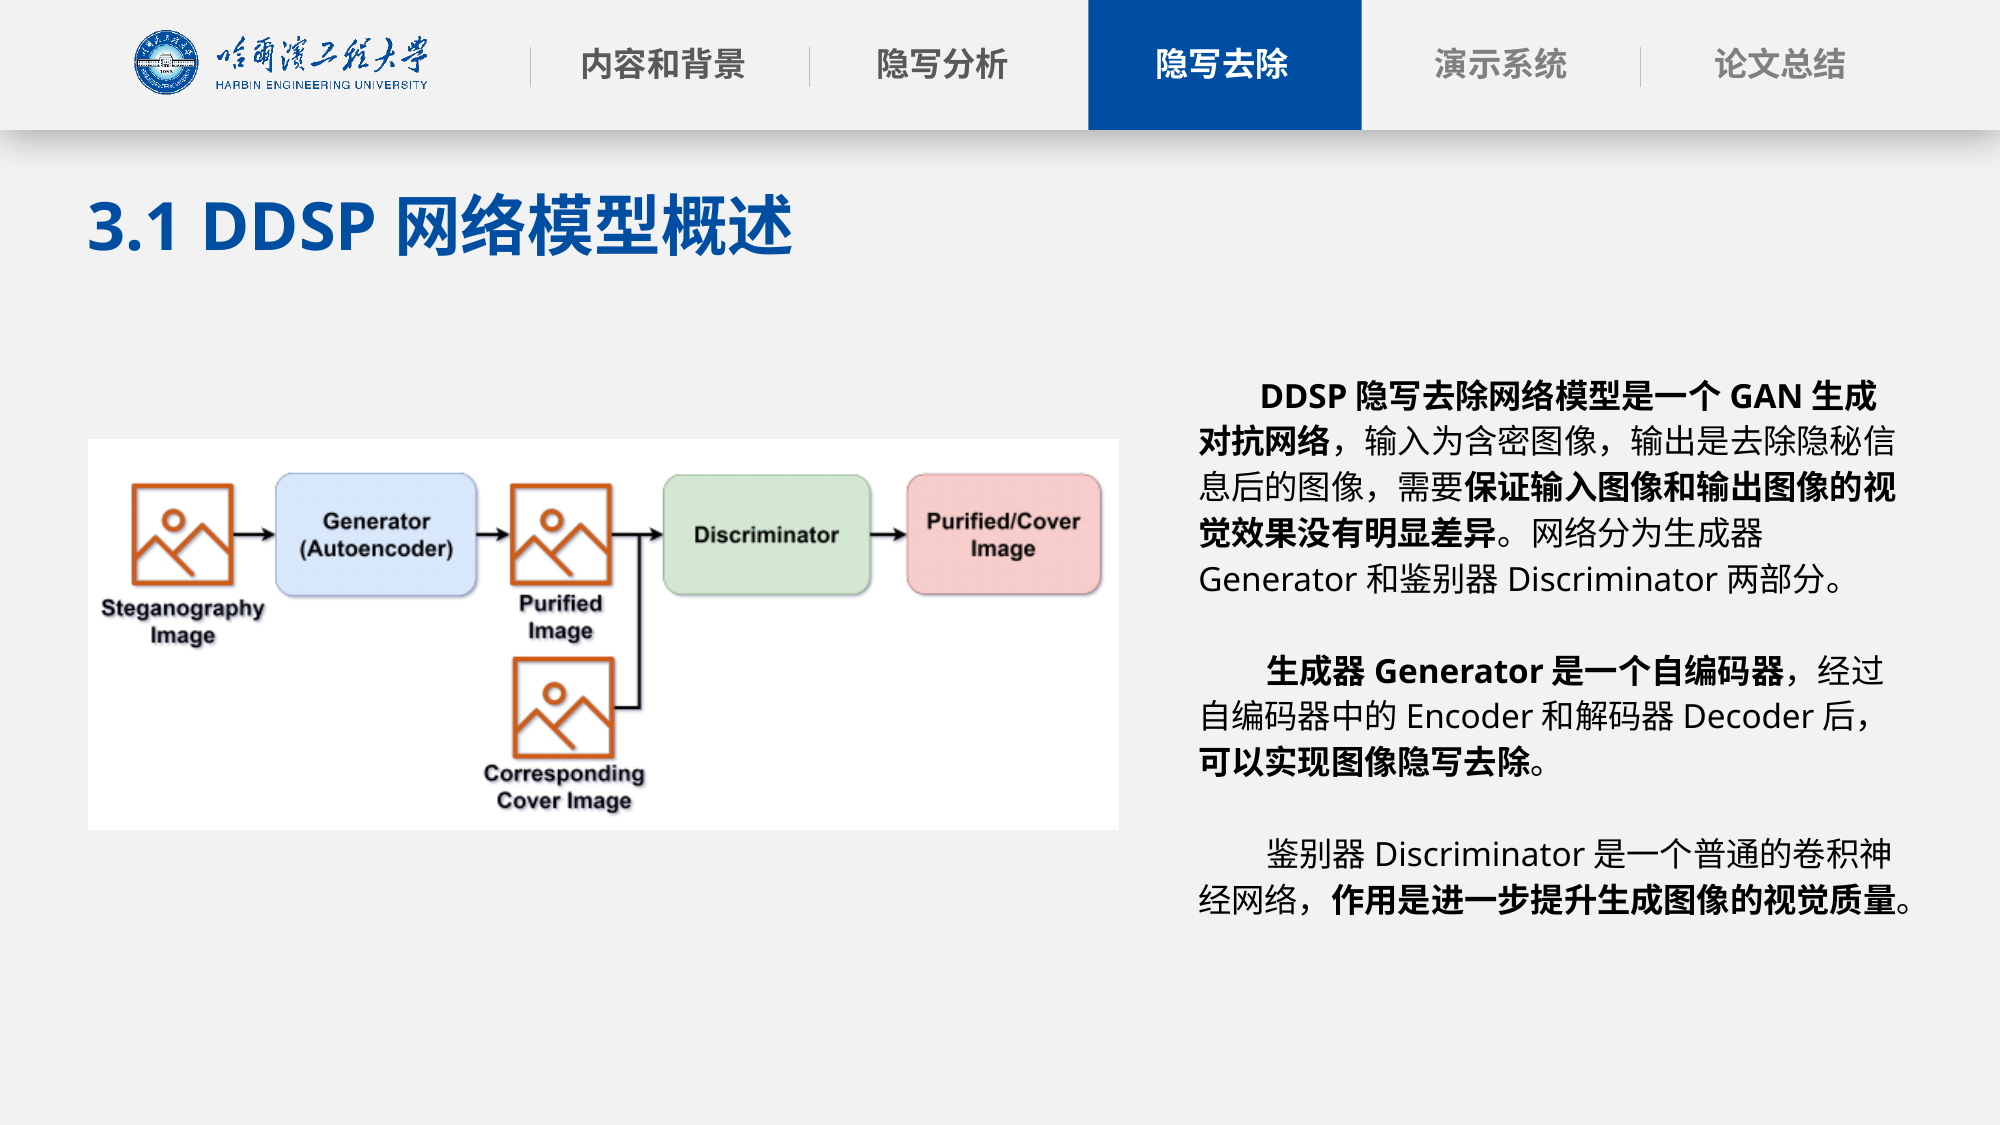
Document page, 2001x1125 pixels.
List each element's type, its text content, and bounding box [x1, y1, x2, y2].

text_box 内容和背景 [553, 35, 775, 91]
picture [119, 19, 442, 106]
text_box DDSP隐写去除网络模型是一个GAN生成对抗网络，输入为含密图像，输出是去除隐秘信息后的图像，需要保证输入图像和输出图像的视觉效果没有明显差异。网络分为生成器Generator和鉴别器Discriminator两部分。 生成器Generator是一个自编码器，经过自编码器中的Encoder和解码器Decoder后，可以实现图像隐写去除。 鉴别器Discriminator是一个普通的卷积神经网络，作用是进一步提升生成图像的视觉质量。 [1183, 361, 1924, 927]
picture [87, 439, 1119, 830]
text_box [1363, 0, 2000, 131]
text_box 论文总结 [1670, 35, 1891, 91]
text_box 隐写分析 [832, 35, 1054, 91]
text_box 3.1 DDSP网络模型概述 [87, 175, 896, 272]
text_box [0, 0, 1087, 131]
text_box [1087, 0, 1363, 131]
text_box 隐写去除 [1111, 35, 1333, 91]
text_box 演示系统 [1391, 35, 1612, 91]
